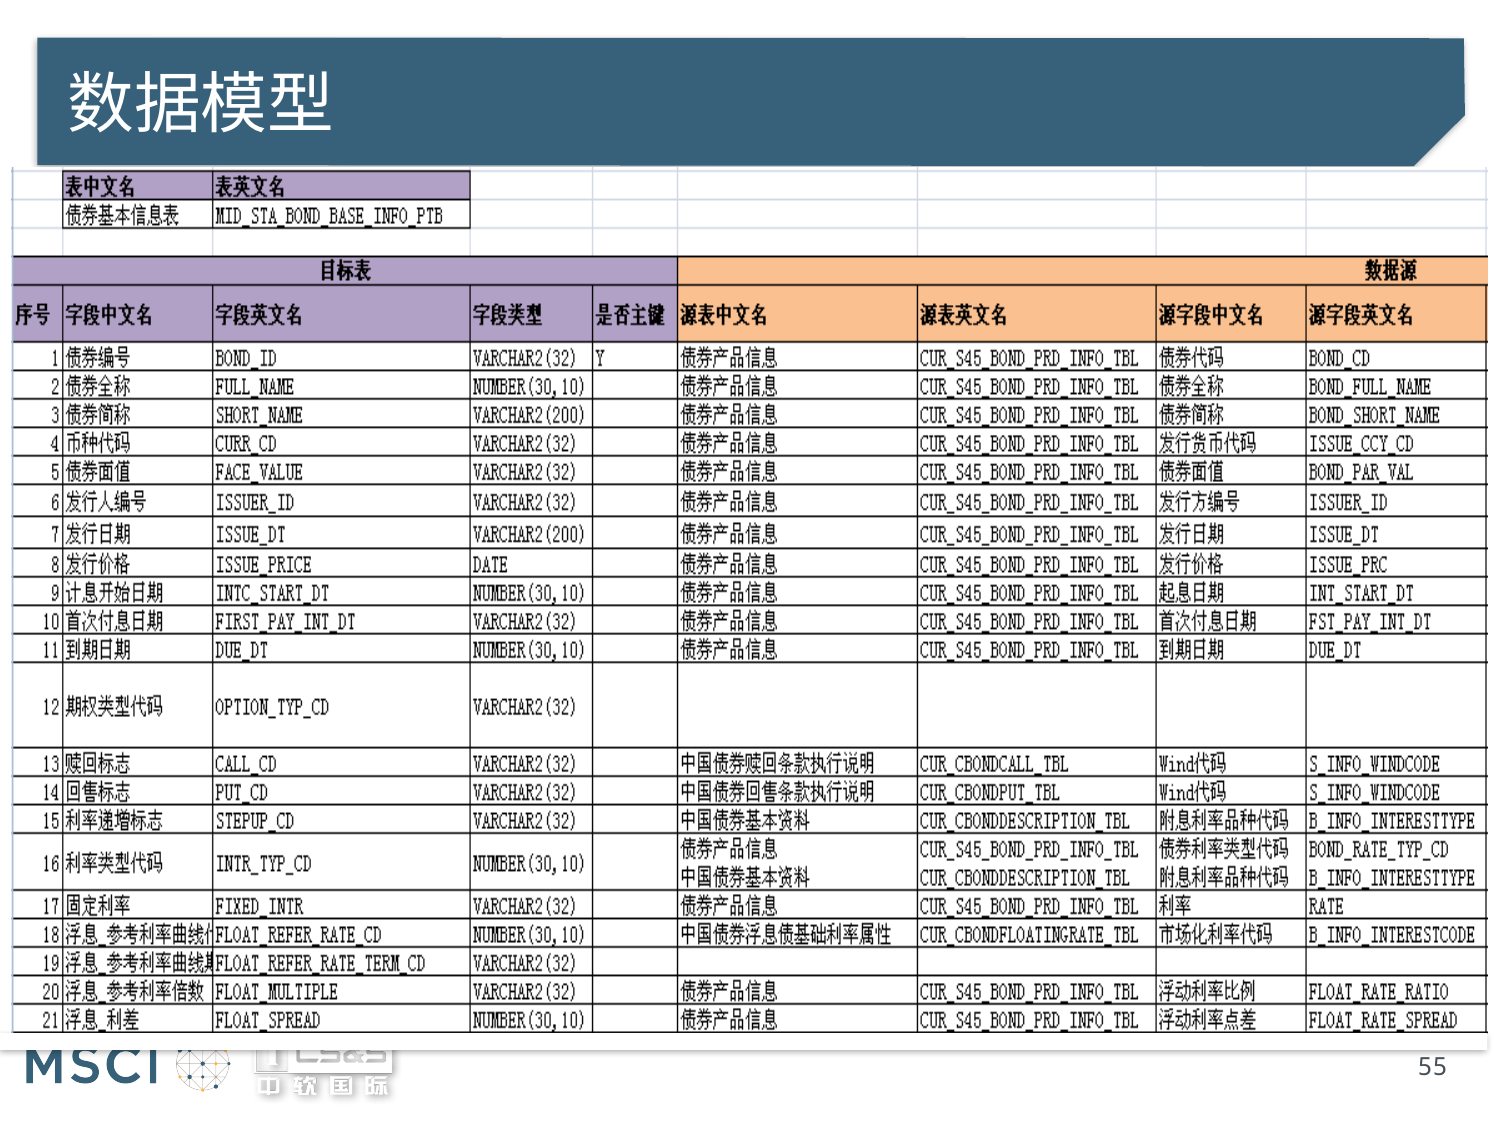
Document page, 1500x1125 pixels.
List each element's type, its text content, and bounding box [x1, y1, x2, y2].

picture [0, 1051, 392, 1110]
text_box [0, 166, 1488, 1051]
title 数据模型 [37, 37, 1464, 165]
slide_number 55 [1159, 1060, 1463, 1098]
